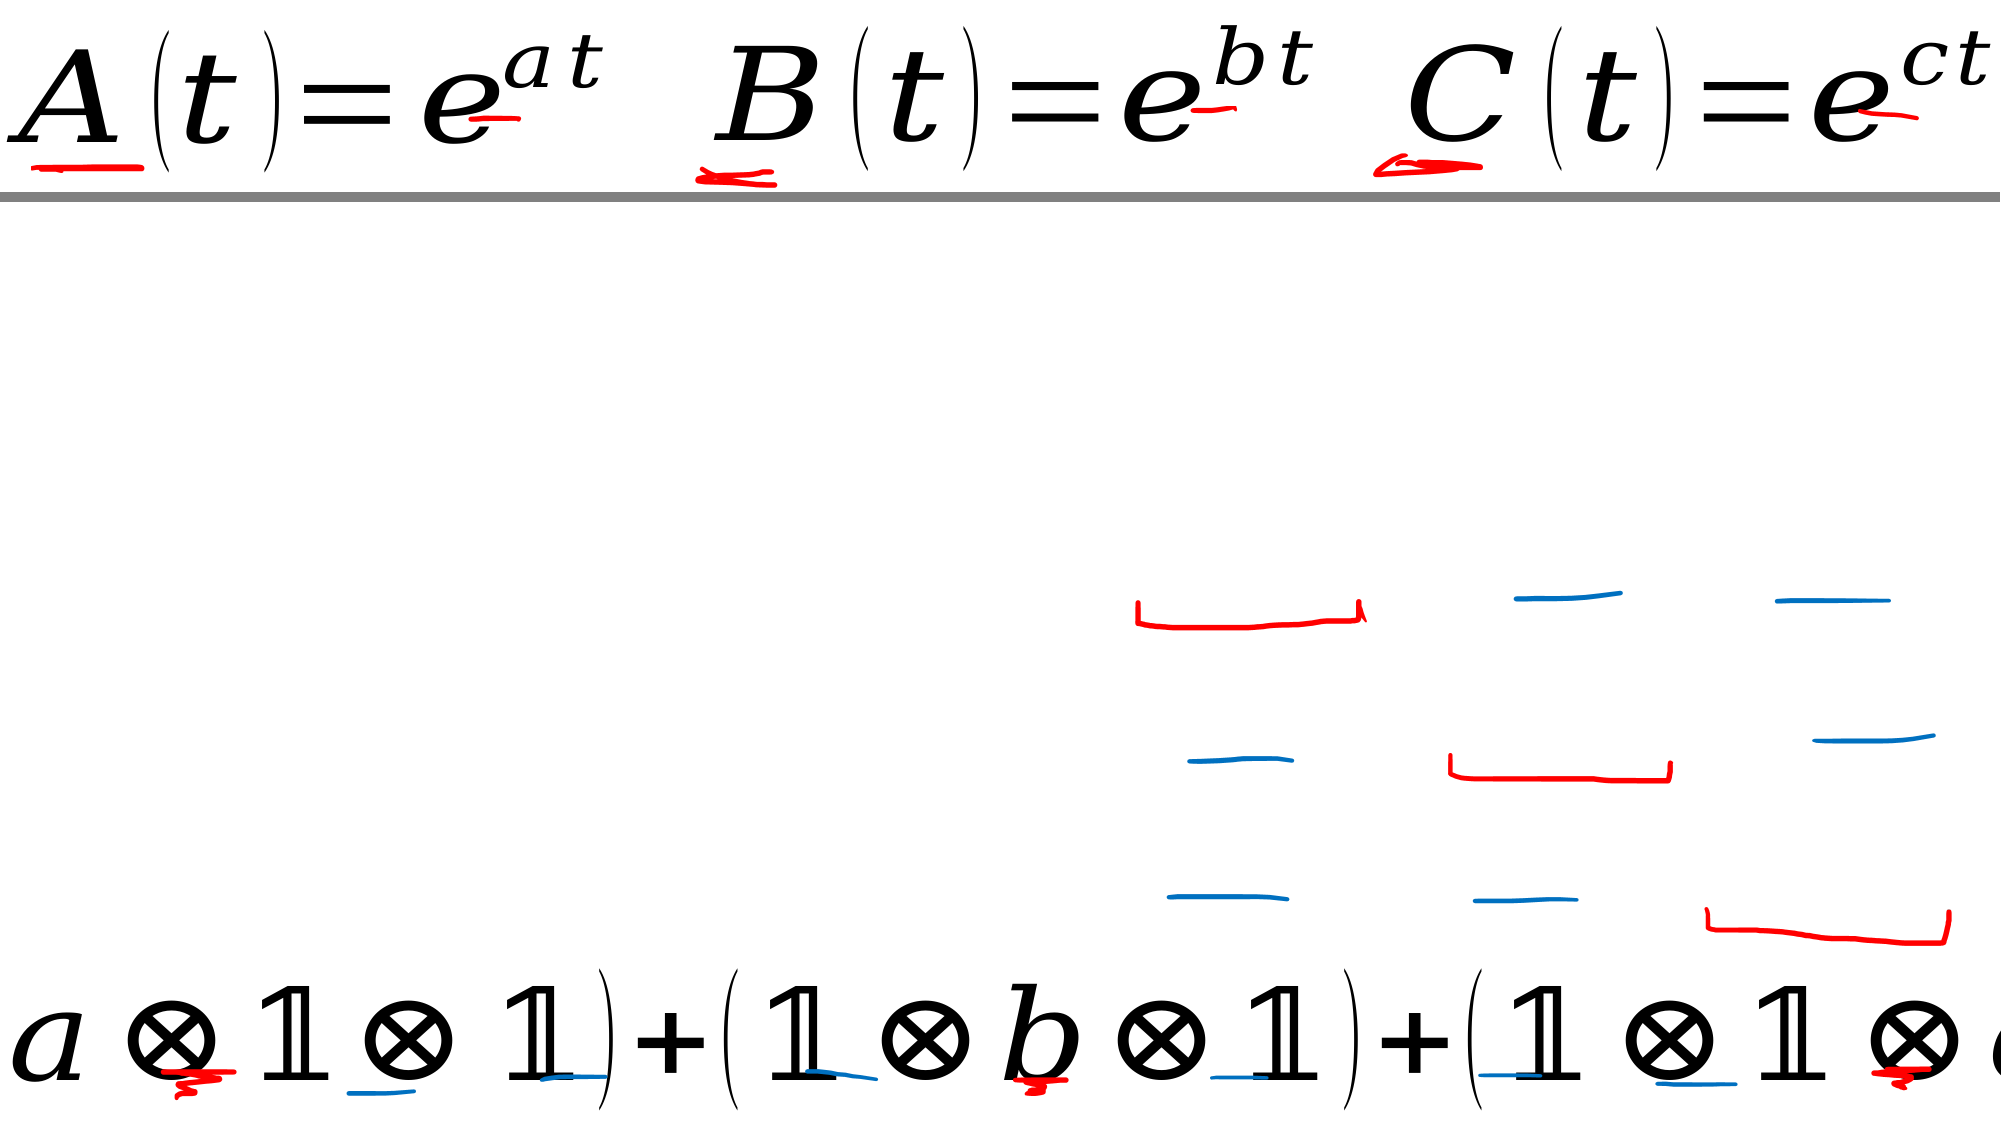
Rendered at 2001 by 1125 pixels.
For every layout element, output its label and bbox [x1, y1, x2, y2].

picture [31, 106, 1960, 196]
picture [31, 197, 1960, 1110]
